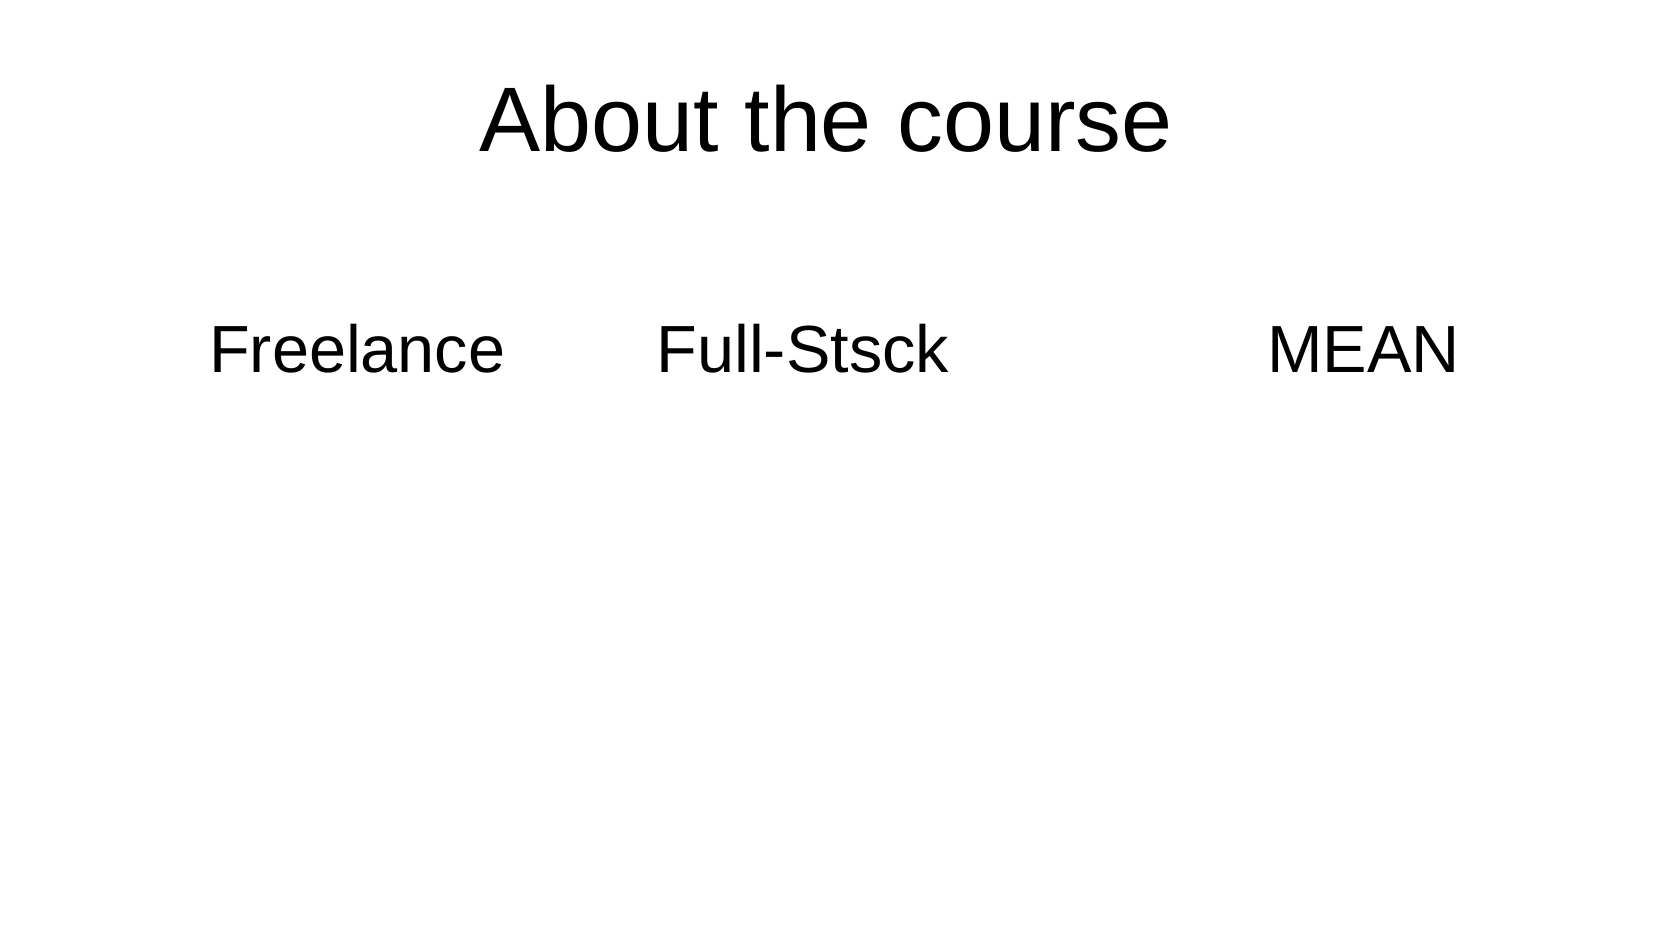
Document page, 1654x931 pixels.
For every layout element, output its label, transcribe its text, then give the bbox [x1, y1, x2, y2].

list MEAN [1088, 217, 1568, 475]
list Freelance [82, 217, 562, 475]
title About the course [82, 37, 1571, 193]
list Full-Stsck [585, 217, 1065, 475]
